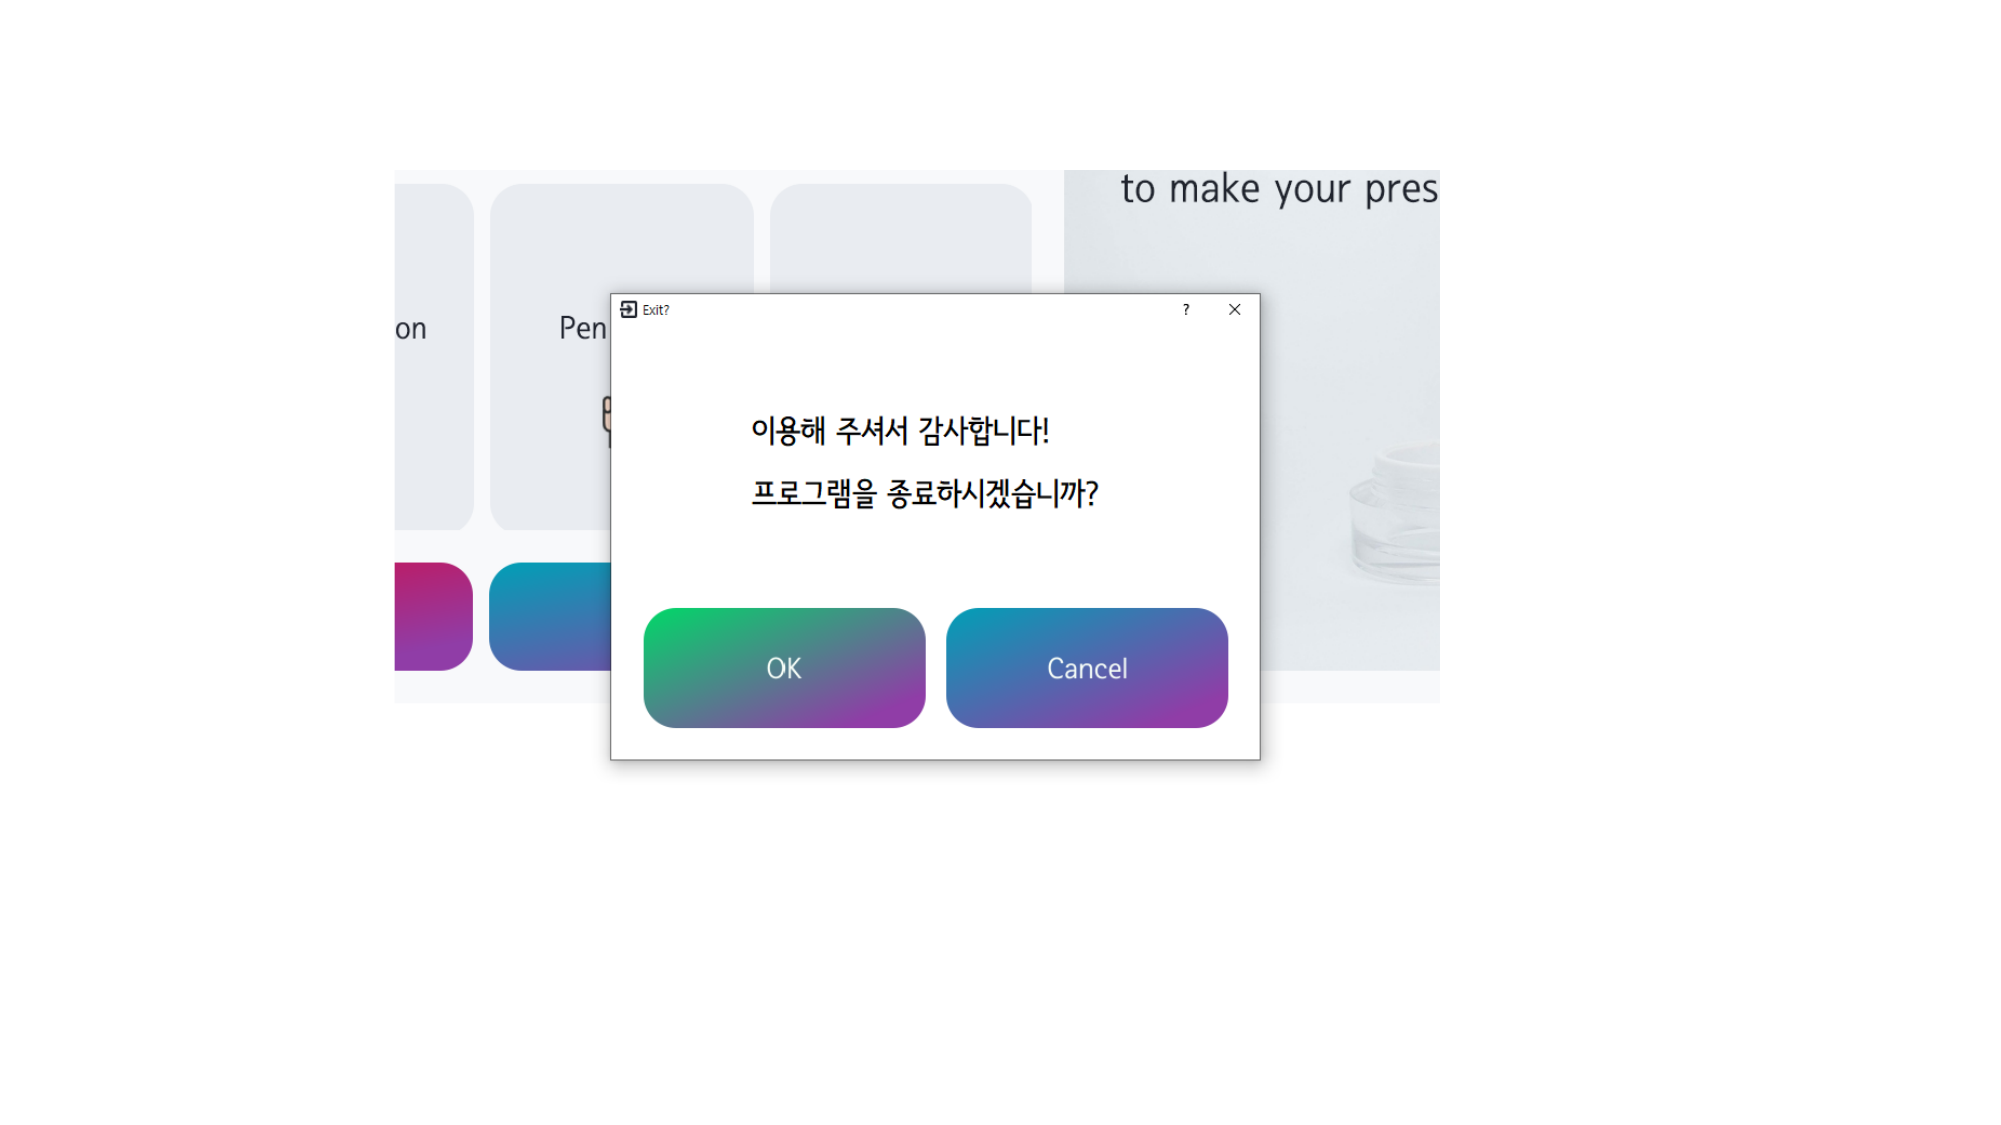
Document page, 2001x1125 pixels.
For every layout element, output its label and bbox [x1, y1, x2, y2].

picture [394, 170, 1440, 856]
